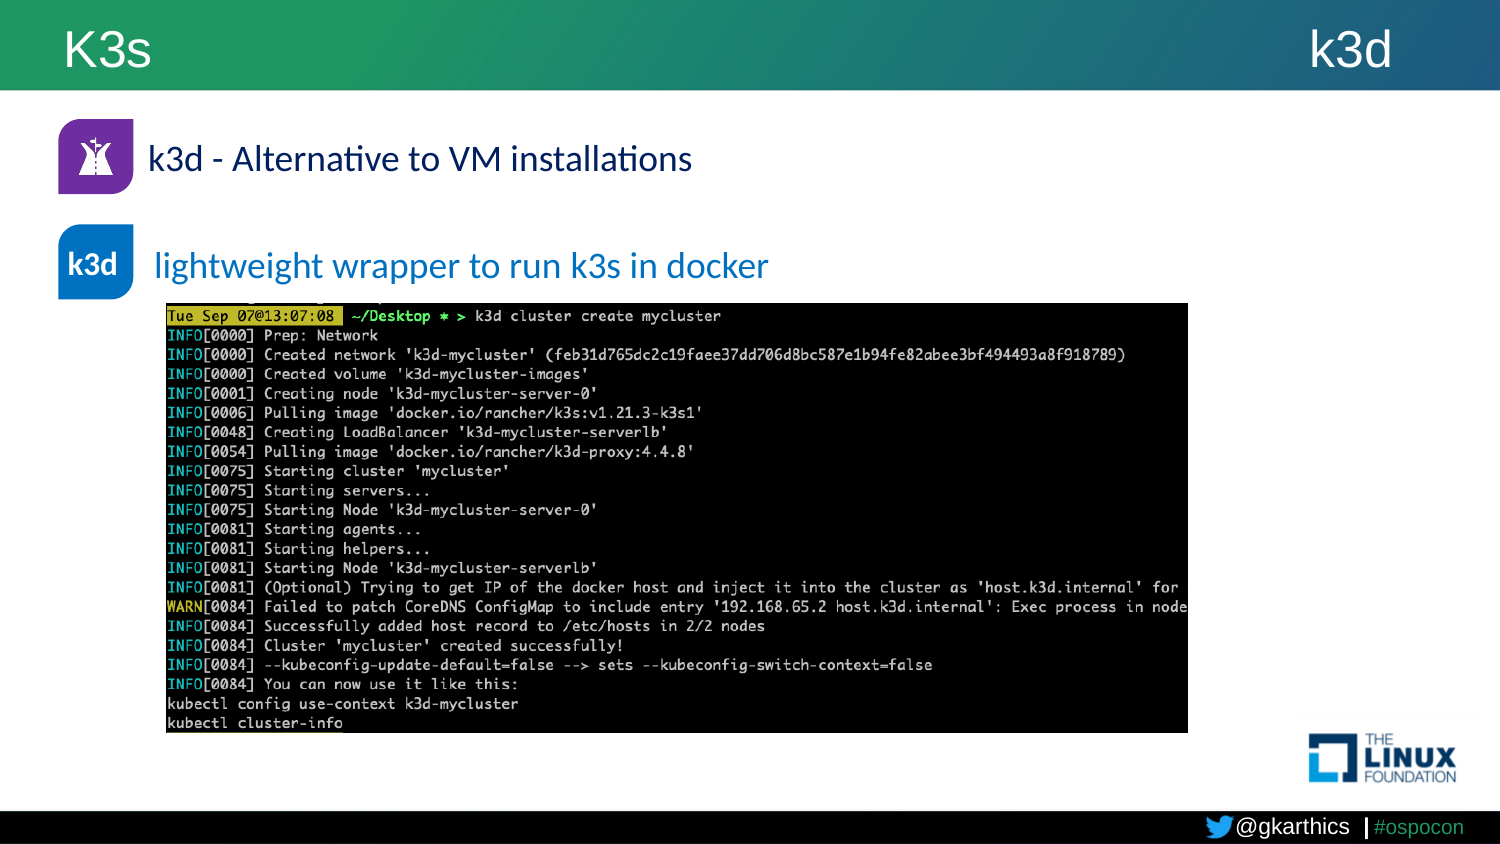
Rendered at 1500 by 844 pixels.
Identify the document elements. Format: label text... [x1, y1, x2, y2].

text_box k3d [52, 234, 130, 290]
picture [0, 0, 1500, 90]
text_box [58, 118, 134, 195]
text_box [1203, 796, 1477, 844]
picture [165, 303, 1189, 733]
text_box lightweight wrapper to run k3s in docker [130, 233, 785, 294]
picture [1289, 702, 1479, 805]
text_box k3d - Alternative to VM installations [133, 126, 788, 187]
text_box [62, 224, 134, 234]
text_box [58, 290, 130, 300]
title K3s k3d [48, 6, 1425, 87]
picture [73, 133, 119, 180]
